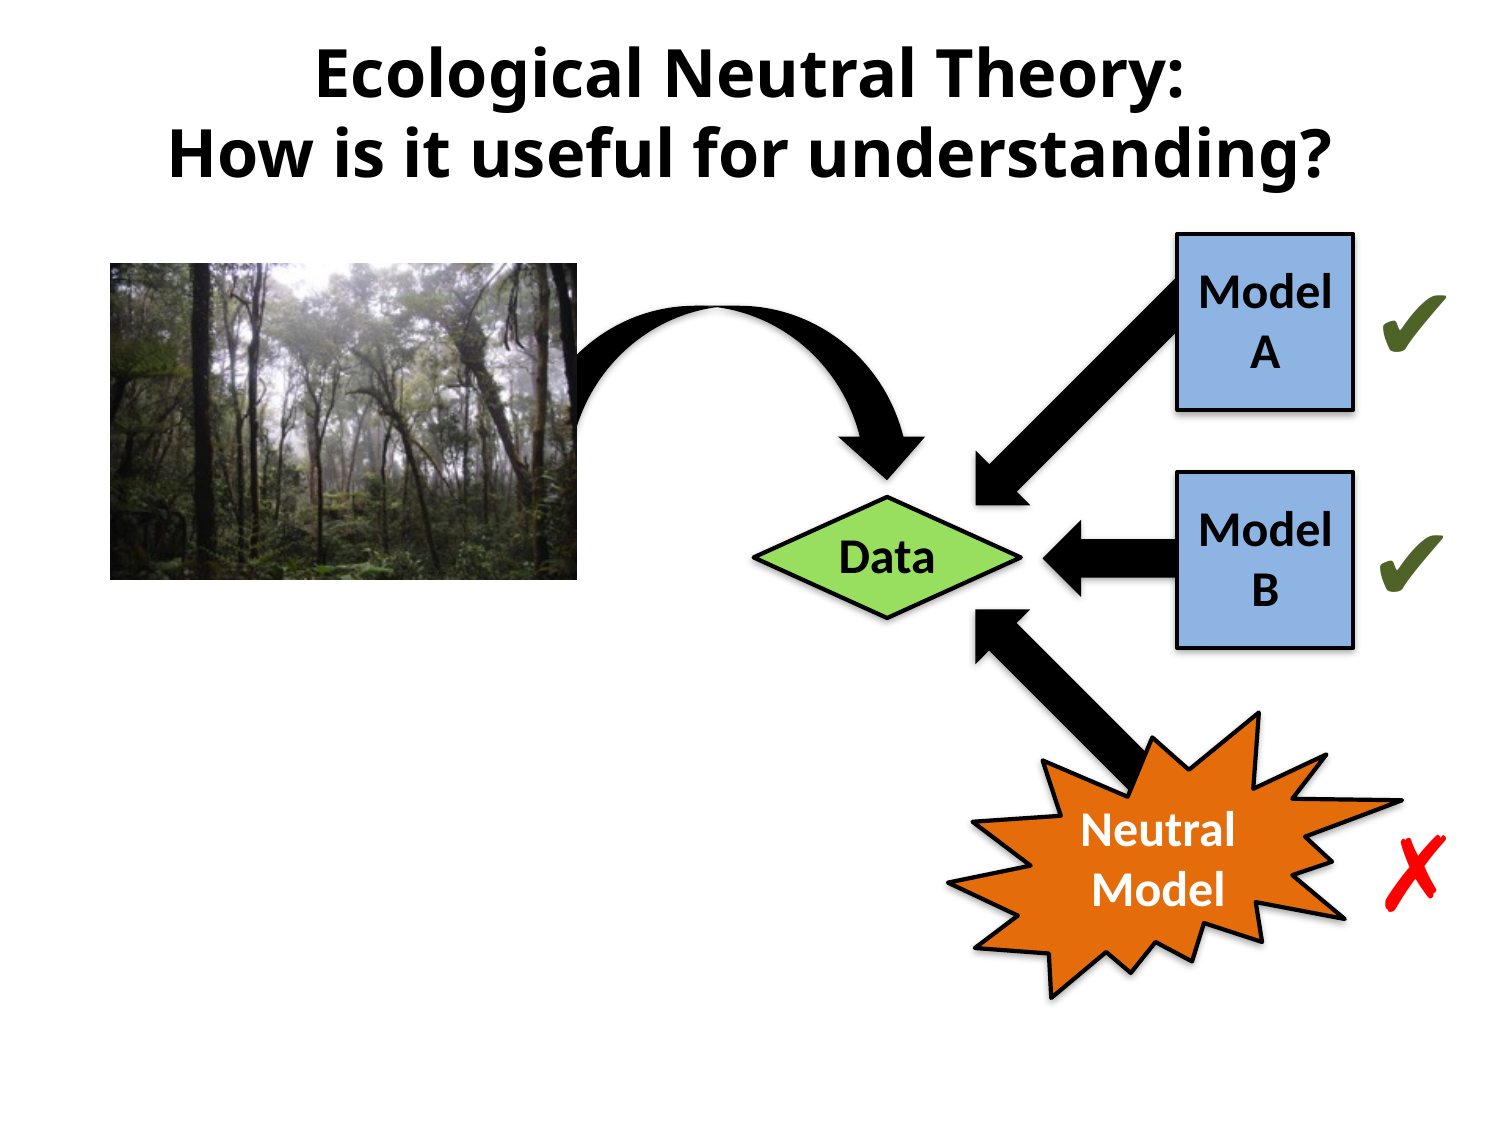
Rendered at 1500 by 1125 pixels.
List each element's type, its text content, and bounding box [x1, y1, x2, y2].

text_box ✗ [1358, 799, 1492, 940]
text_box Ecological Neutral Theory: How is it useful for understanding? [0, 23, 1500, 199]
text_box [974, 608, 1143, 789]
picture [110, 263, 577, 580]
text_box ✔ [1354, 489, 1488, 630]
text_box Data [752, 496, 1022, 619]
text_box [1041, 519, 1172, 598]
text_box Model A [1177, 233, 1354, 411]
text_box [974, 280, 1172, 507]
text_box Model B [1177, 471, 1354, 649]
text_box Neutral Model [947, 711, 1366, 999]
text_box [580, 304, 926, 482]
text_box ✔ [1356, 249, 1490, 390]
